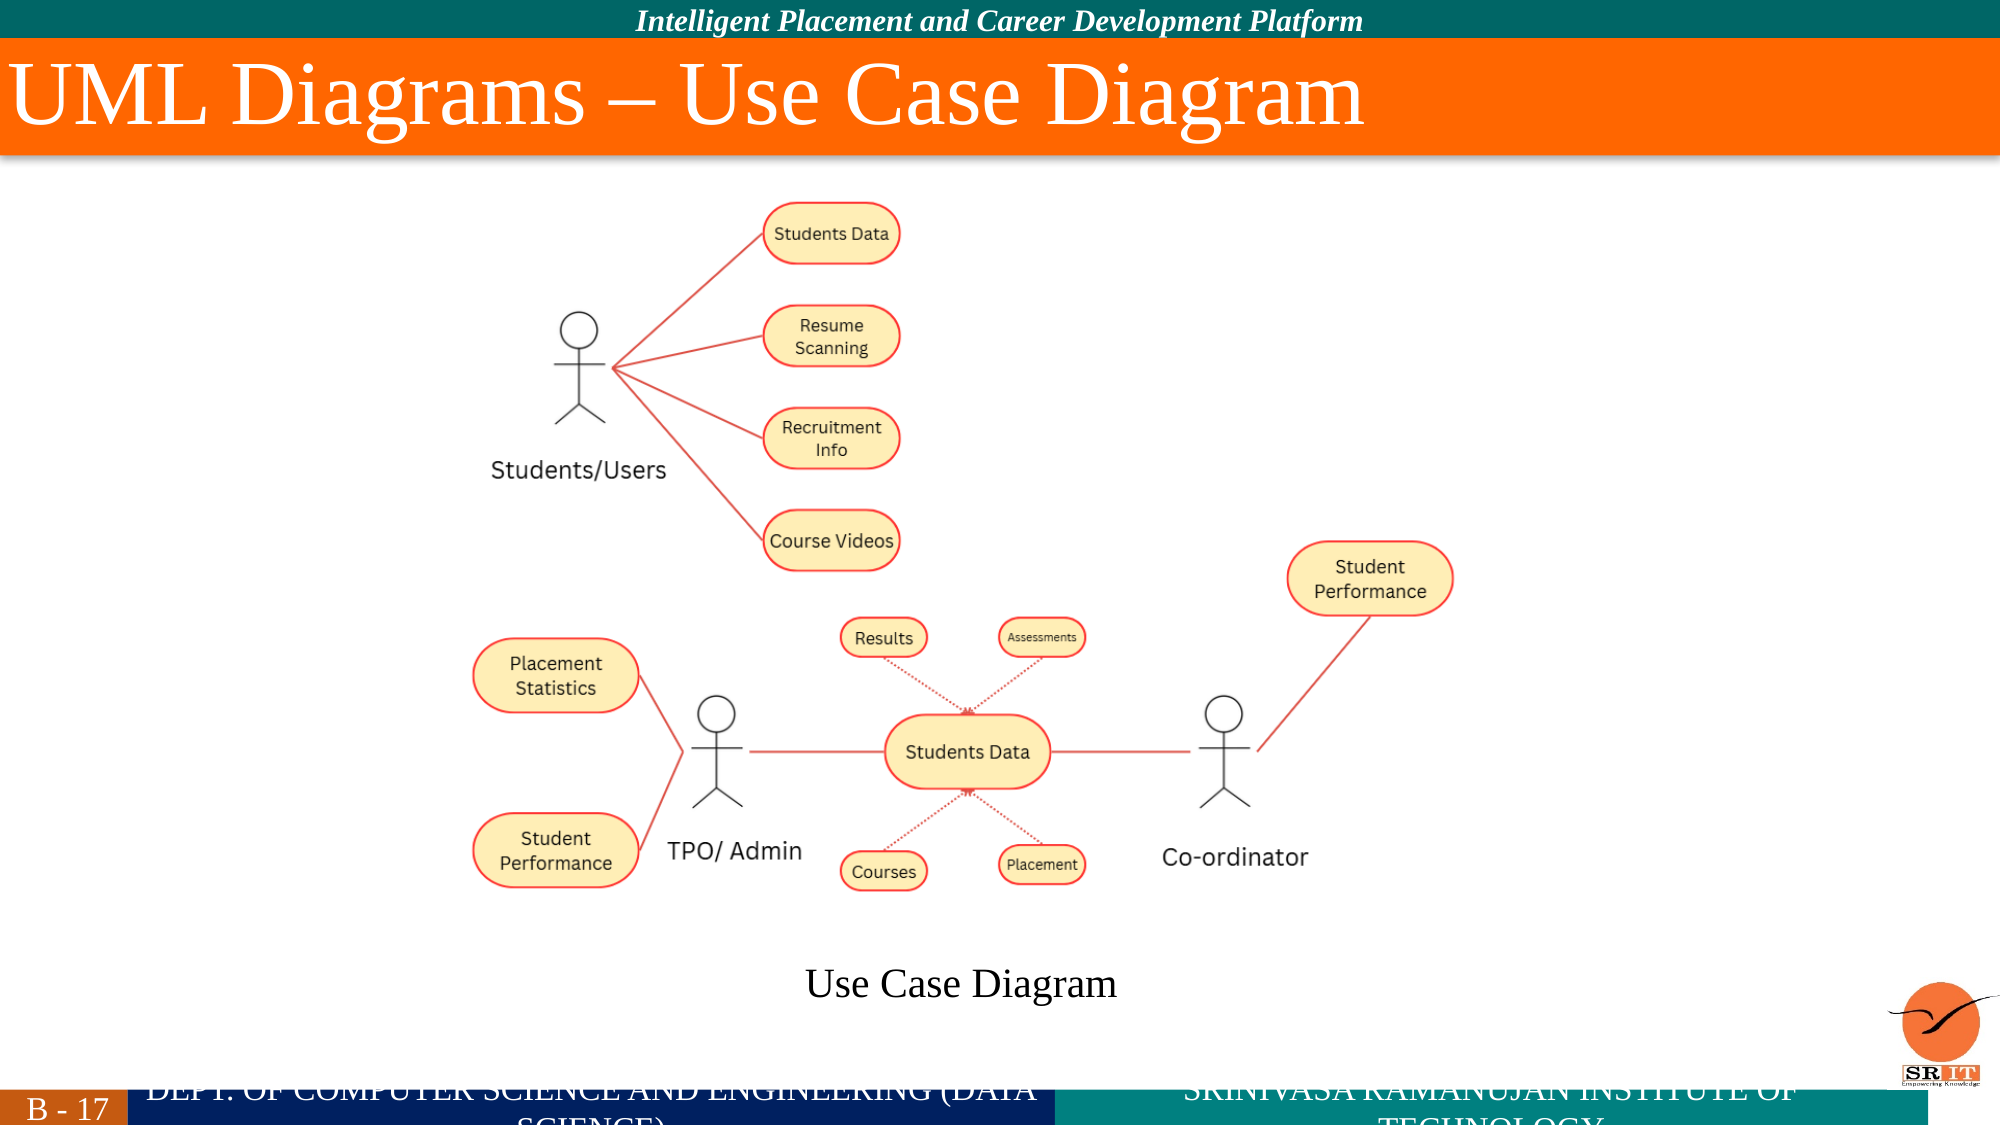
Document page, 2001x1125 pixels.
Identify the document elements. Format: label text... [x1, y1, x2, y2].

text_box Use Case Diagram [581, 948, 1342, 1014]
picture [1887, 977, 2000, 1090]
picture [455, 176, 1467, 911]
title UML Diagrams – Use Case Diagram [0, 37, 2000, 156]
